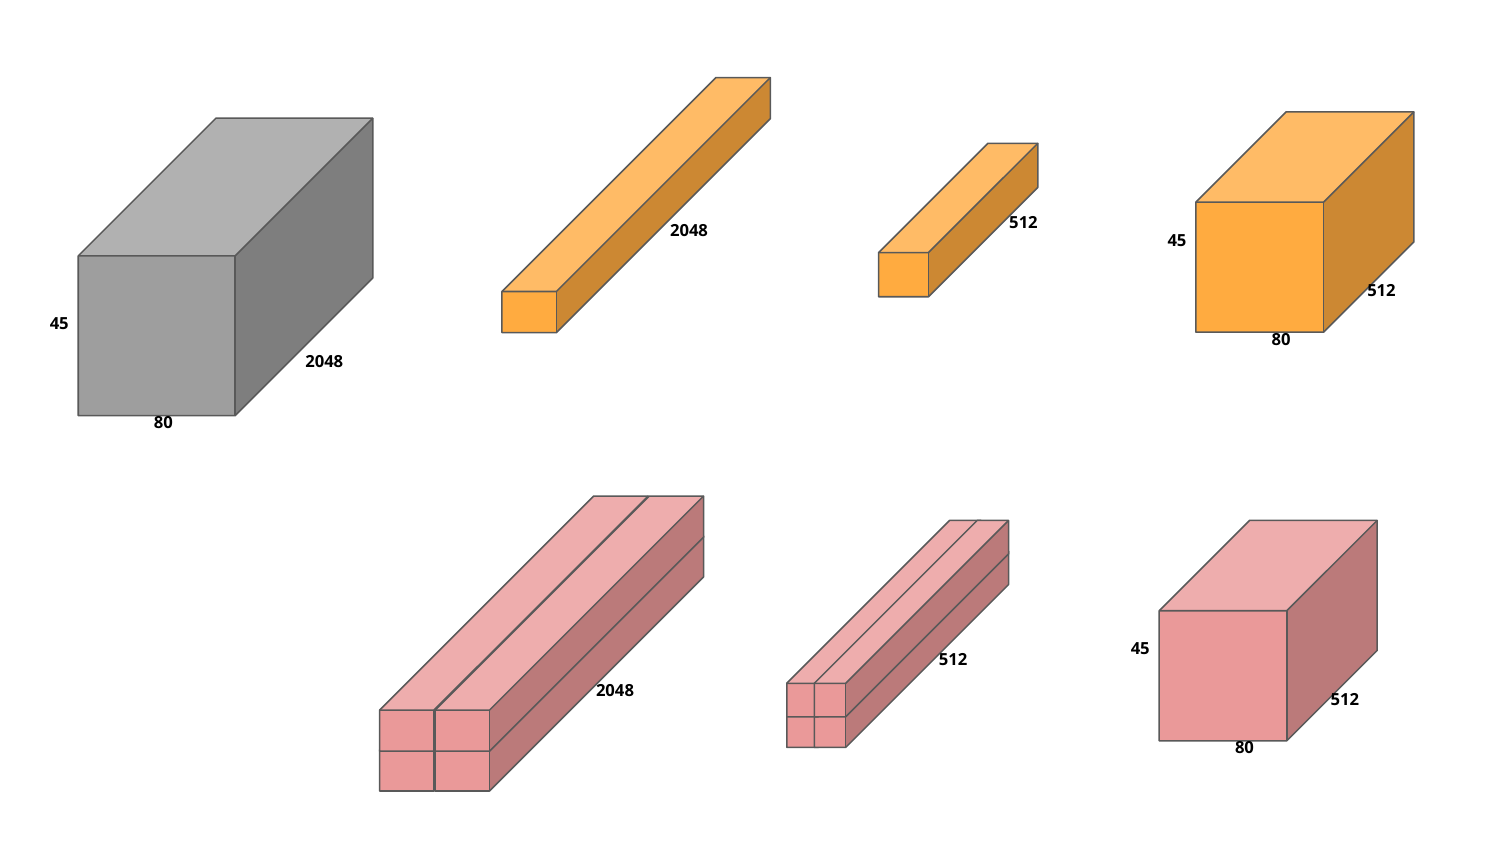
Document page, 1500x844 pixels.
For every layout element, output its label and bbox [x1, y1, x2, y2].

text_box [1135, 111, 1424, 370]
text_box [1098, 520, 1387, 778]
text_box [379, 495, 704, 792]
text_box [17, 117, 380, 453]
text_box [501, 77, 771, 333]
text_box [786, 520, 1009, 748]
text_box [878, 143, 1058, 297]
